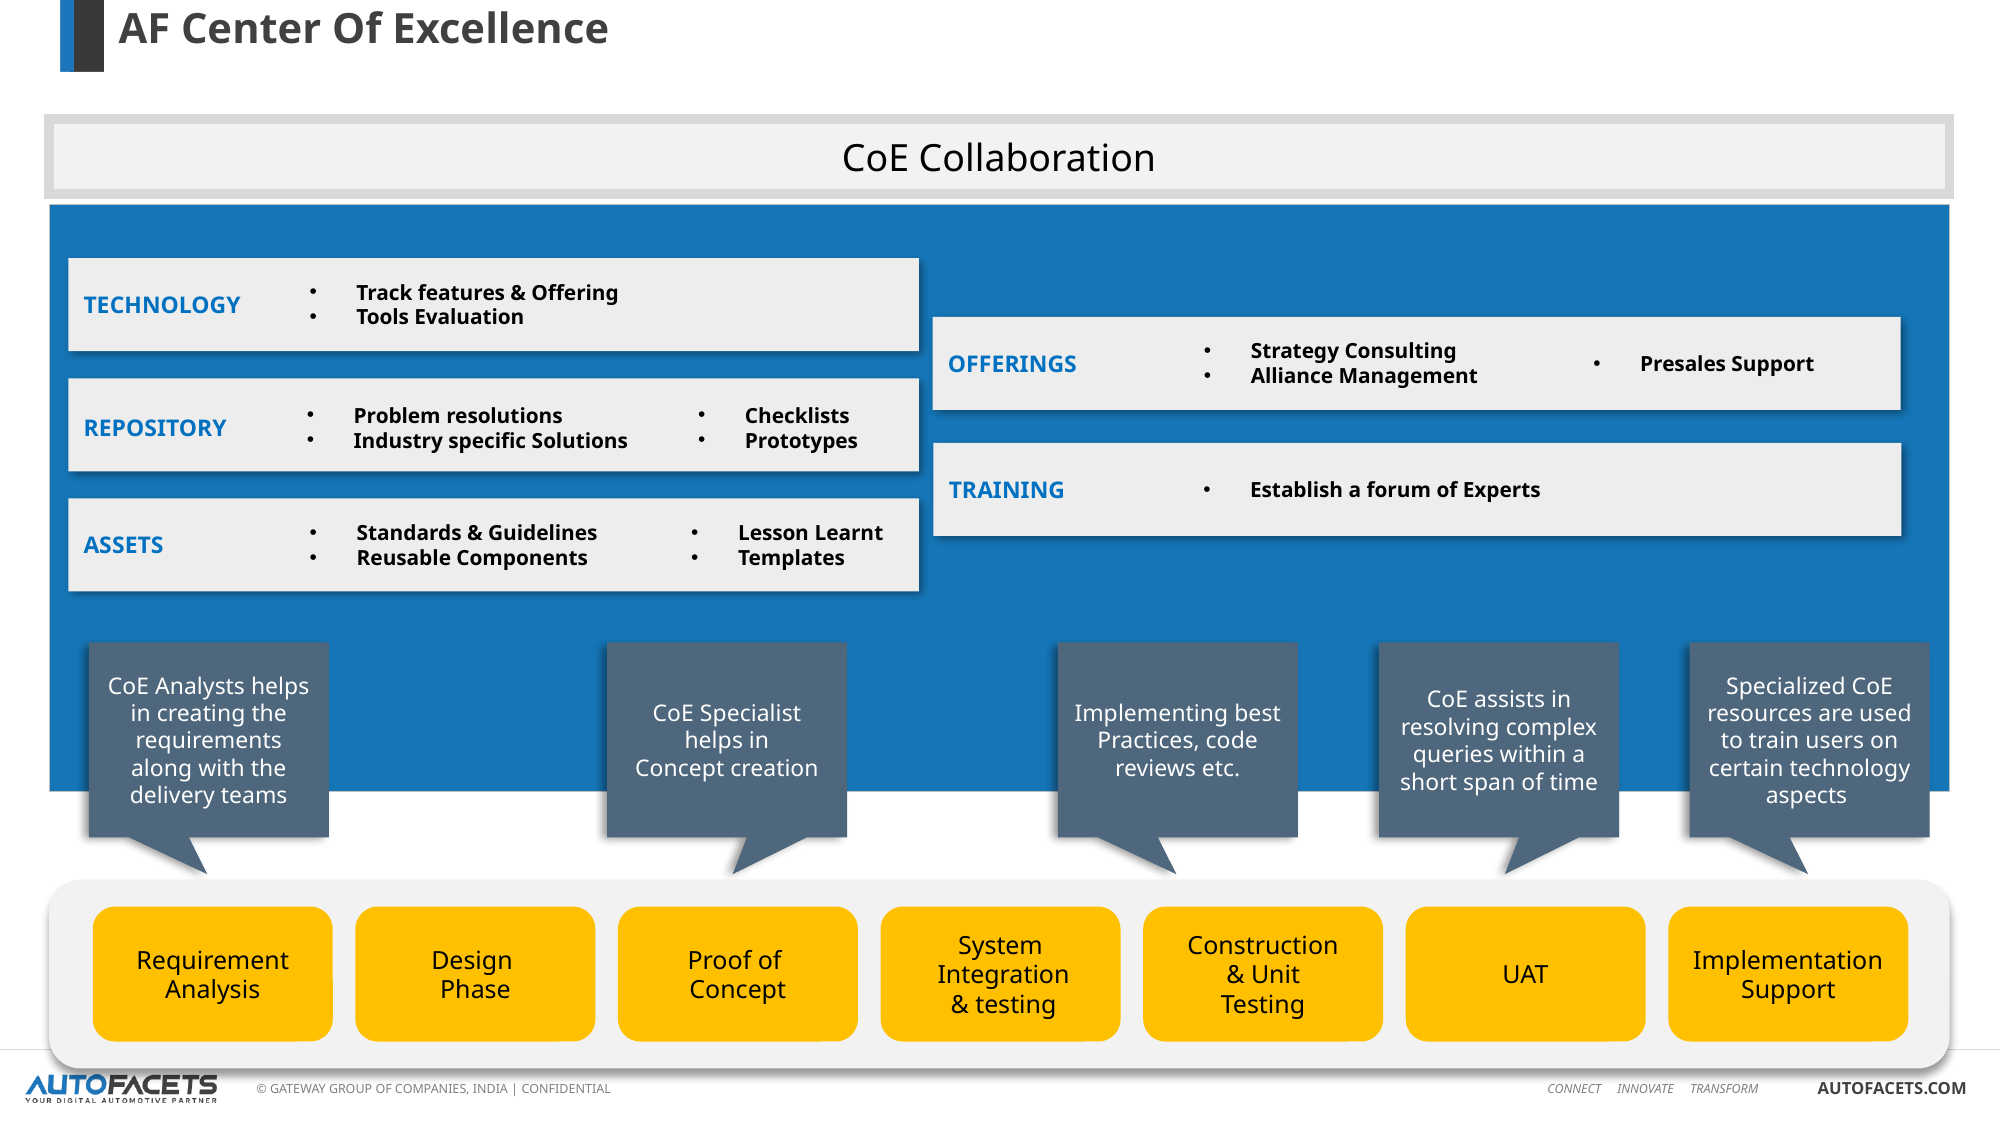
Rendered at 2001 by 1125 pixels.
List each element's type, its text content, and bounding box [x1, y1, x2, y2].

text_box Presales Support [1578, 343, 1830, 383]
text_box [67, 497, 920, 592]
text_box TRAINING [933, 467, 1174, 511]
text_box Track features & Offering Tools Evaluation [294, 271, 634, 337]
list AF Center Of Excellence [105, 0, 2000, 72]
text_box Requirement Analysis [91, 905, 334, 1043]
text_box ASSETS [68, 523, 219, 566]
text_box [932, 442, 1902, 537]
text_box Proof of Concept [616, 905, 859, 1043]
text_box [75, 0, 105, 73]
text_box Establish a forum of Experts [1188, 469, 1561, 509]
text_box TECHNOLOGY [68, 283, 294, 326]
text_box CoE Analysts helps in creating the requirements along with the delivery teams [87, 641, 330, 877]
text_box REPOSITORY [68, 406, 264, 449]
text_box Problem resolutions Industry specific Solutions [292, 394, 643, 460]
text_box Construction & Unit Testing [1142, 905, 1385, 1043]
text_box Implementation Support [1667, 905, 1910, 1043]
text_box OFFERINGS [933, 341, 1144, 385]
text_box Checklists Prototypes [683, 394, 873, 460]
text_box CoE Collaboration [48, 118, 1951, 195]
text_box [59, 0, 75, 73]
text_box Implementing best Practices, code reviews etc. [1056, 641, 1299, 877]
text_box Specialized CoE resources are used to train users on certain technology aspects [1688, 641, 1931, 877]
text_box UAT [1404, 905, 1647, 1043]
text_box CoE Specialist helps in Concept creation [605, 641, 849, 877]
picture [25, 1074, 217, 1103]
text_box [48, 878, 1951, 1070]
text_box [932, 316, 1902, 411]
text_box Design Phase [354, 905, 597, 1043]
text_box Strategy Consulting Alliance Management [1189, 330, 1493, 396]
text_box System Integration & testing [879, 905, 1122, 1043]
text_box [48, 203, 1951, 792]
text_box [67, 377, 920, 472]
text_box Lesson Learnt Templates [676, 512, 899, 577]
text_box CoE assists in resolving complex queries within a short span of time [1378, 641, 1621, 877]
text_box Standards & Guidelines Reusable Components [294, 512, 613, 577]
text_box [67, 257, 920, 352]
